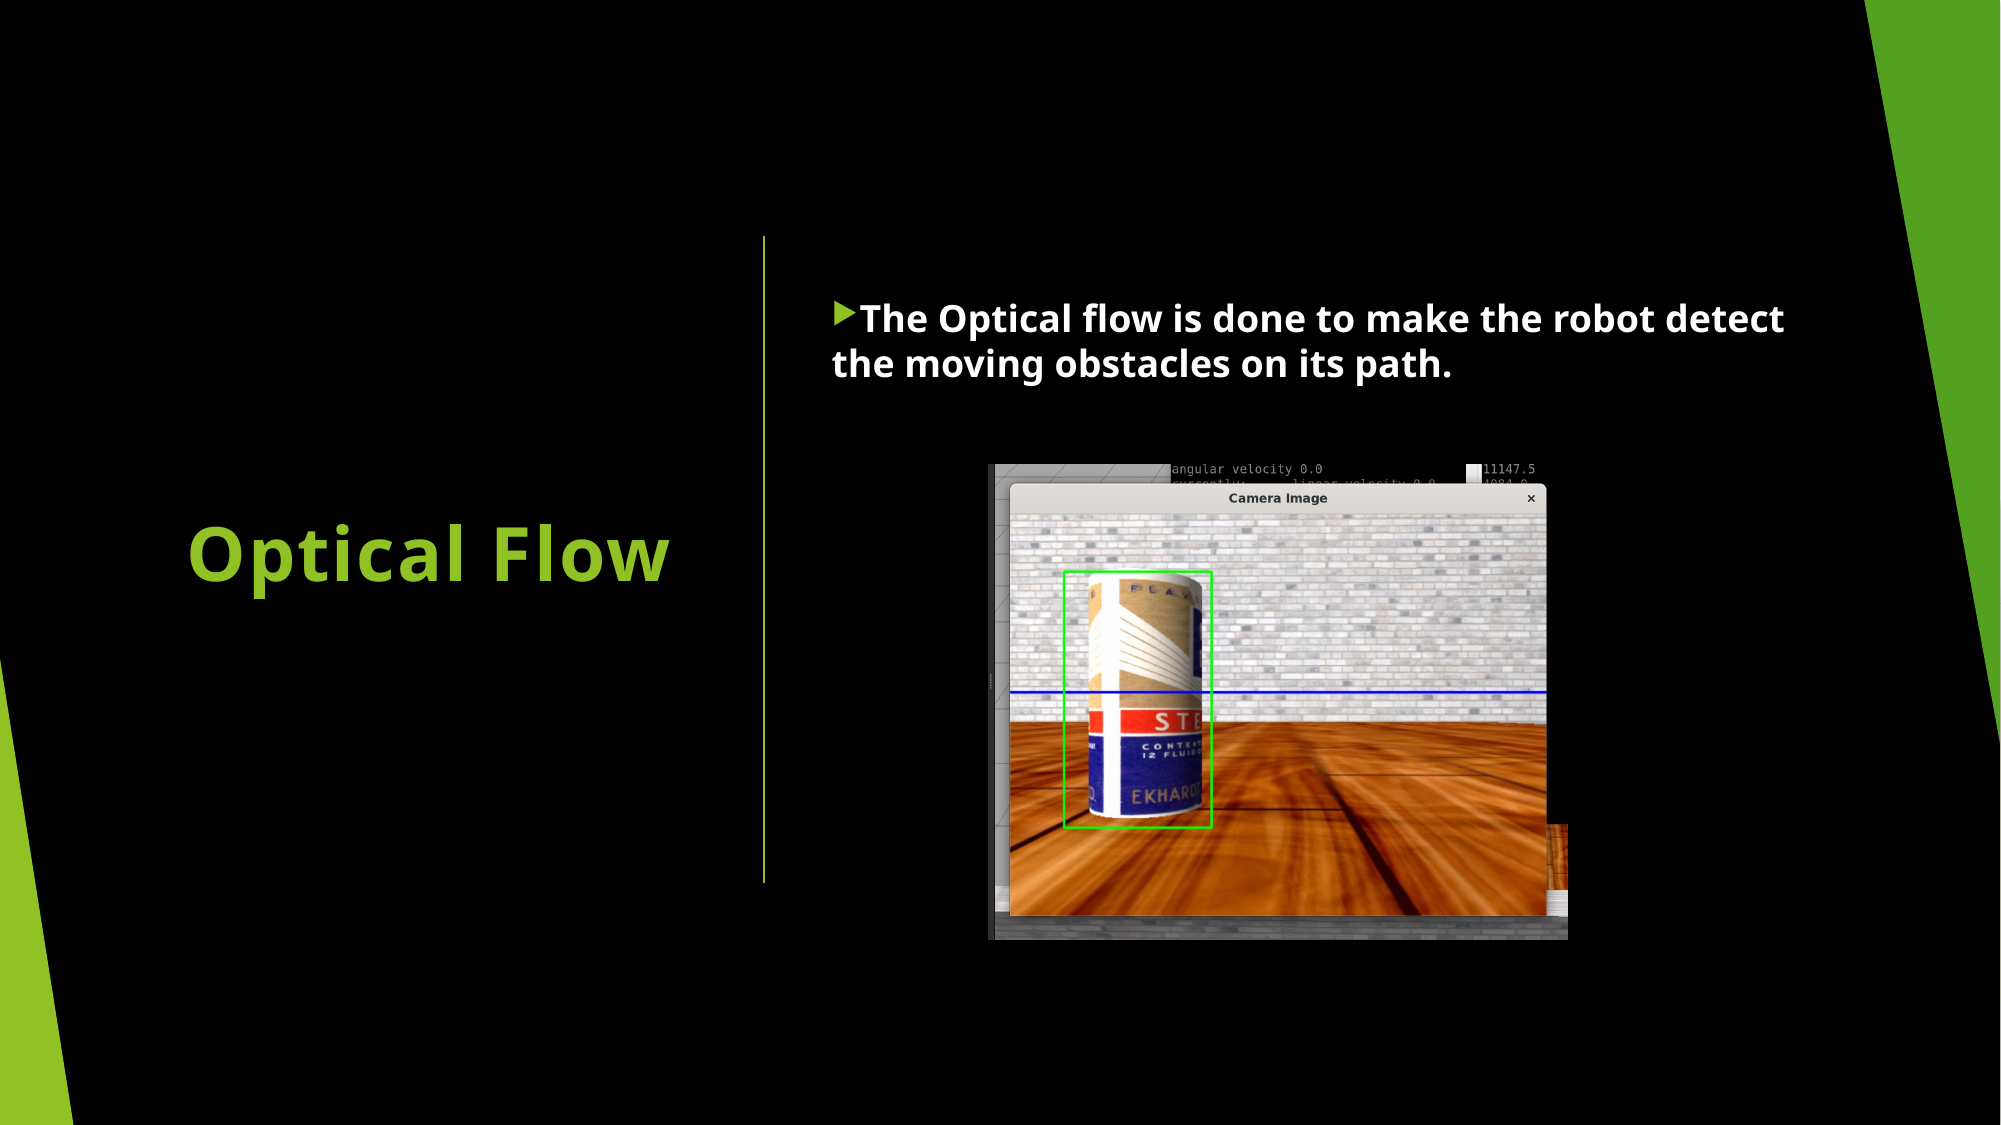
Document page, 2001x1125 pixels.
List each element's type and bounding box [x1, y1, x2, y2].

text_box [0, 0, 2000, 1125]
picture [988, 463, 1568, 941]
